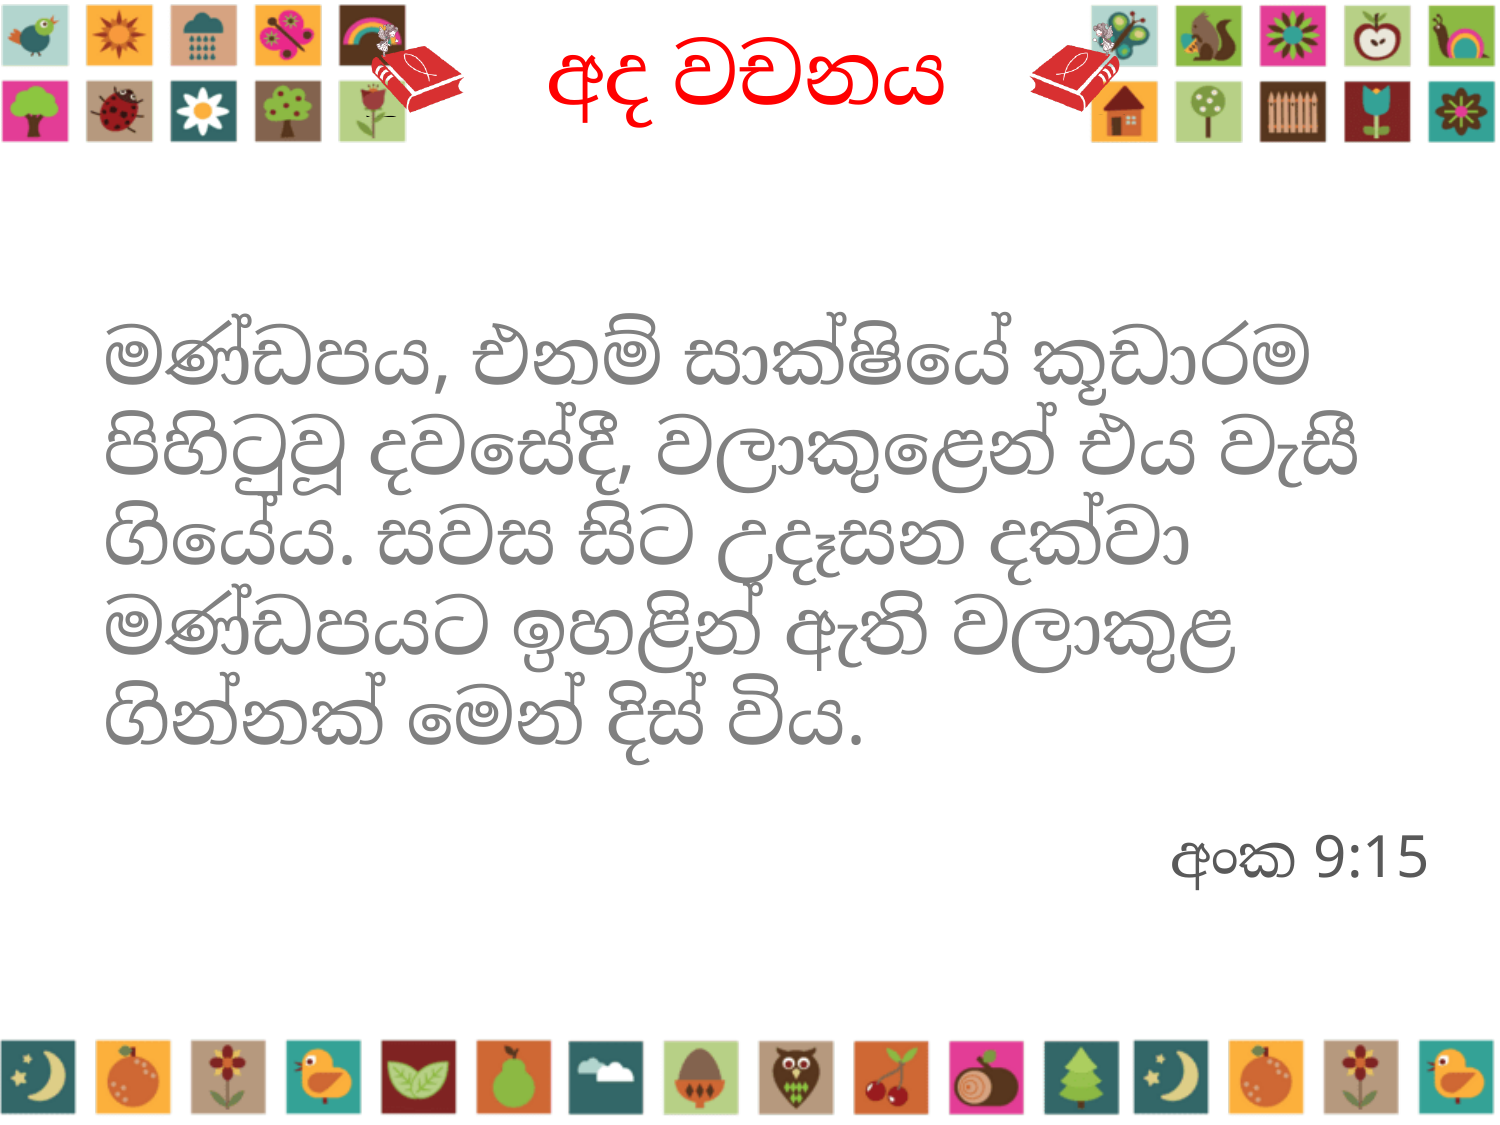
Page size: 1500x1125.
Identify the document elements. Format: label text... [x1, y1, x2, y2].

text_box අද වචනය [425, 13, 1078, 129]
picture [998, 3, 1500, 150]
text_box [0, 1028, 1500, 1118]
text_box මණ්ඩපය, එනම් සාක්ෂියේ කූඩාරම පිහිටුවූ දවසේදී, වලාකුළෙන් එය වැසී ගියේය. සවස සිට උදෑසන දක්වා මණ්ඩපයට ඉහළින් ඇති වලාකුළ ගින්නක් මෙන් දිස් විය. [88, 302, 1436, 768]
picture [0, 3, 496, 150]
text_box අංක 9:15 [812, 811, 1444, 896]
